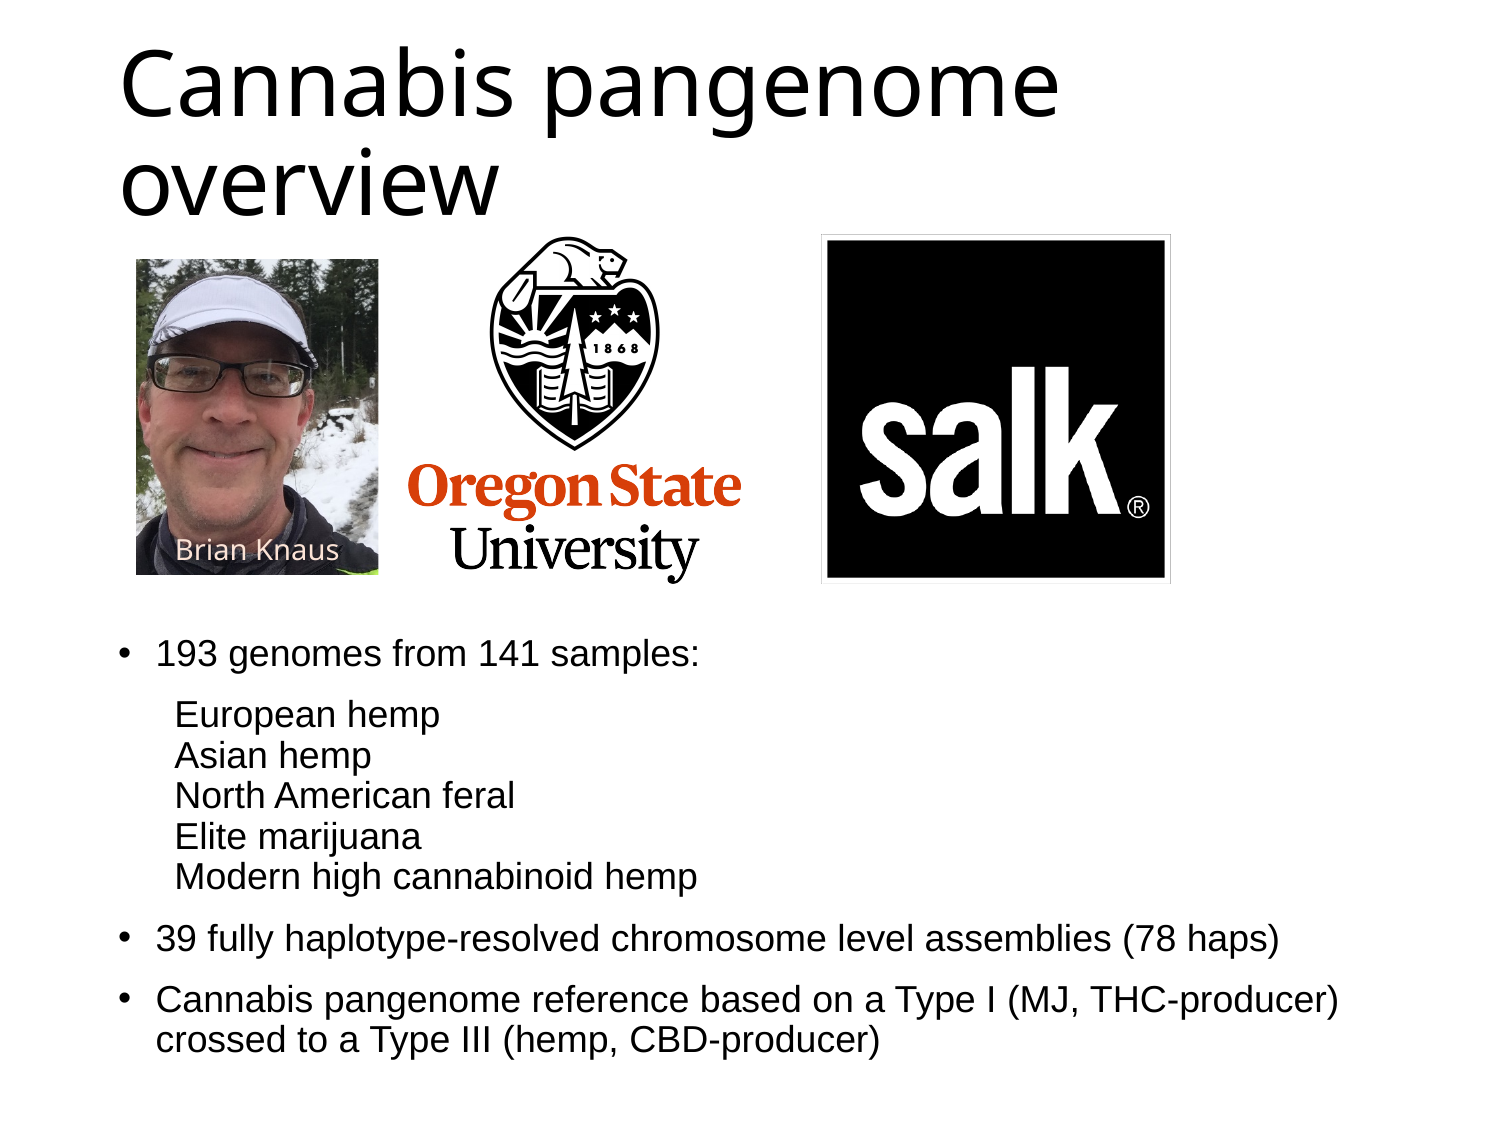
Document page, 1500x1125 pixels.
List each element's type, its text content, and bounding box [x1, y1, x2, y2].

title Cannabis pangenome overview [103, 59, 1397, 212]
picture [135, 259, 379, 575]
list 193 genomes from 141 samples: European hemp Asian hemp North American feral Elite marijuana Modern high cannabinoid hemp 39 fully haplotype-resolved chromosome level assemblies (78 haps) Cannabis pangenome reference based on a Type I (MJ, THC-producer) crossed to a Type III (hemp, CBD-producer) [103, 626, 1397, 1125]
picture [820, 233, 1172, 585]
picture [407, 233, 741, 585]
